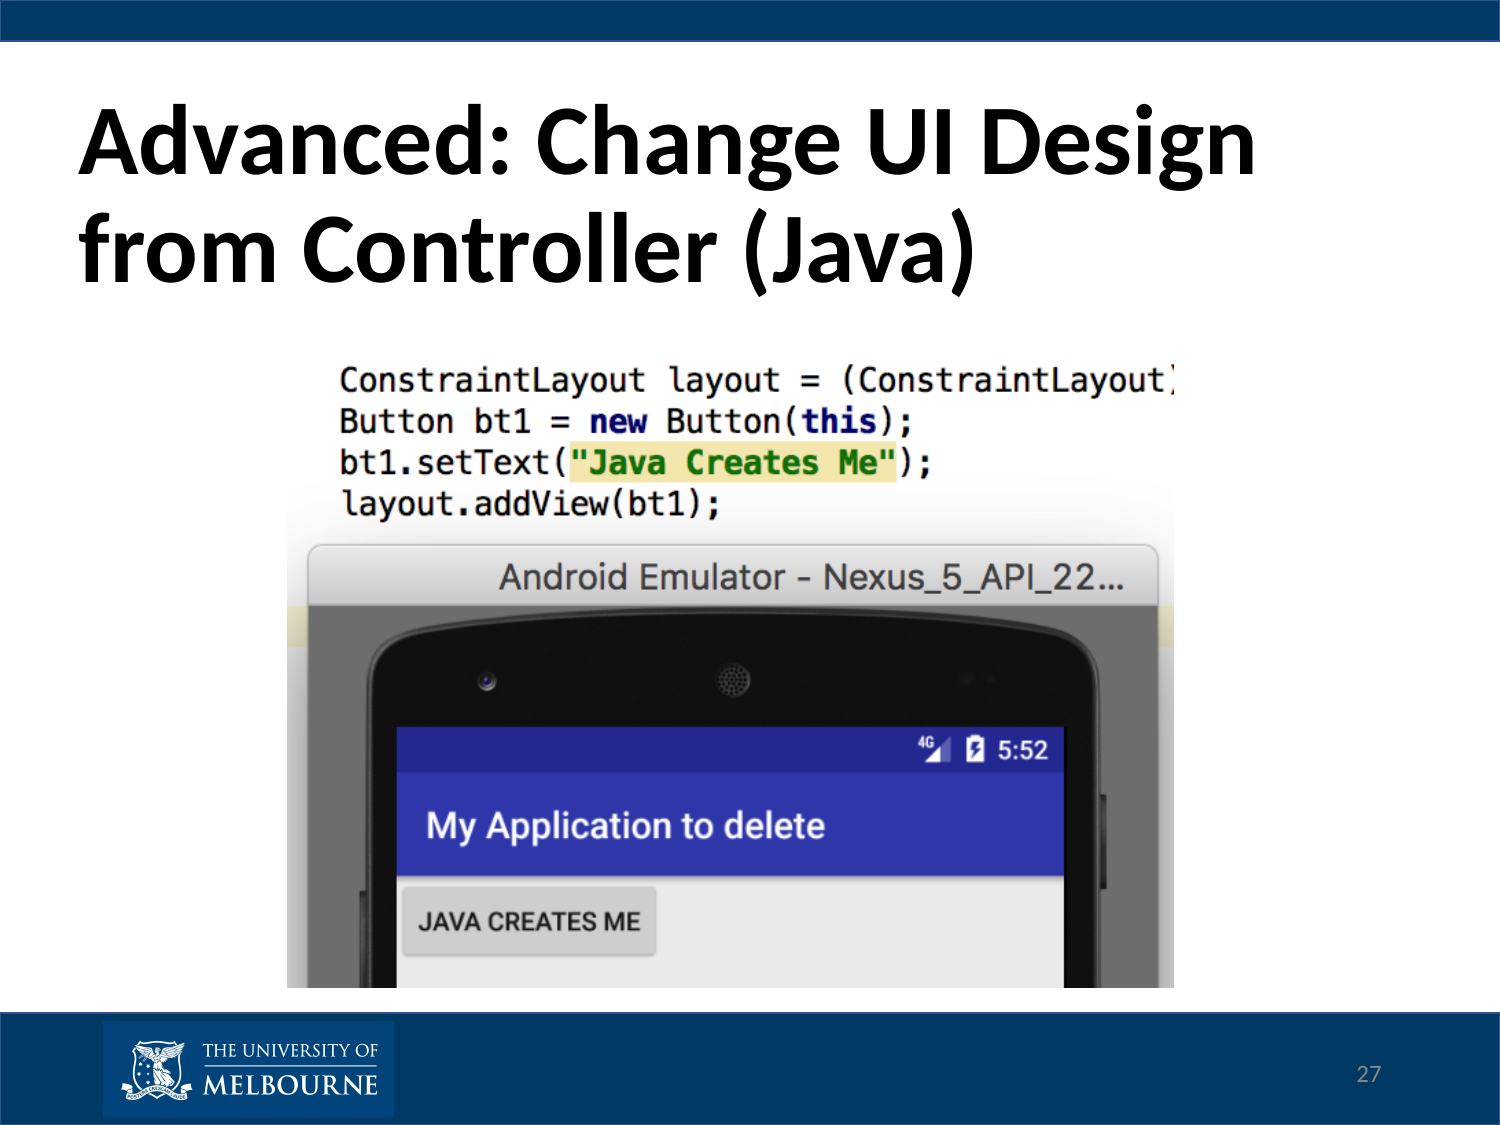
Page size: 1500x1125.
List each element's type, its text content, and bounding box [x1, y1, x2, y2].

picture [103, 1021, 394, 1118]
title Advanced: Change UI Design from Controller (Java) [63, 87, 1397, 306]
picture [286, 359, 1174, 989]
slide_number 27 [1059, 1042, 1397, 1103]
